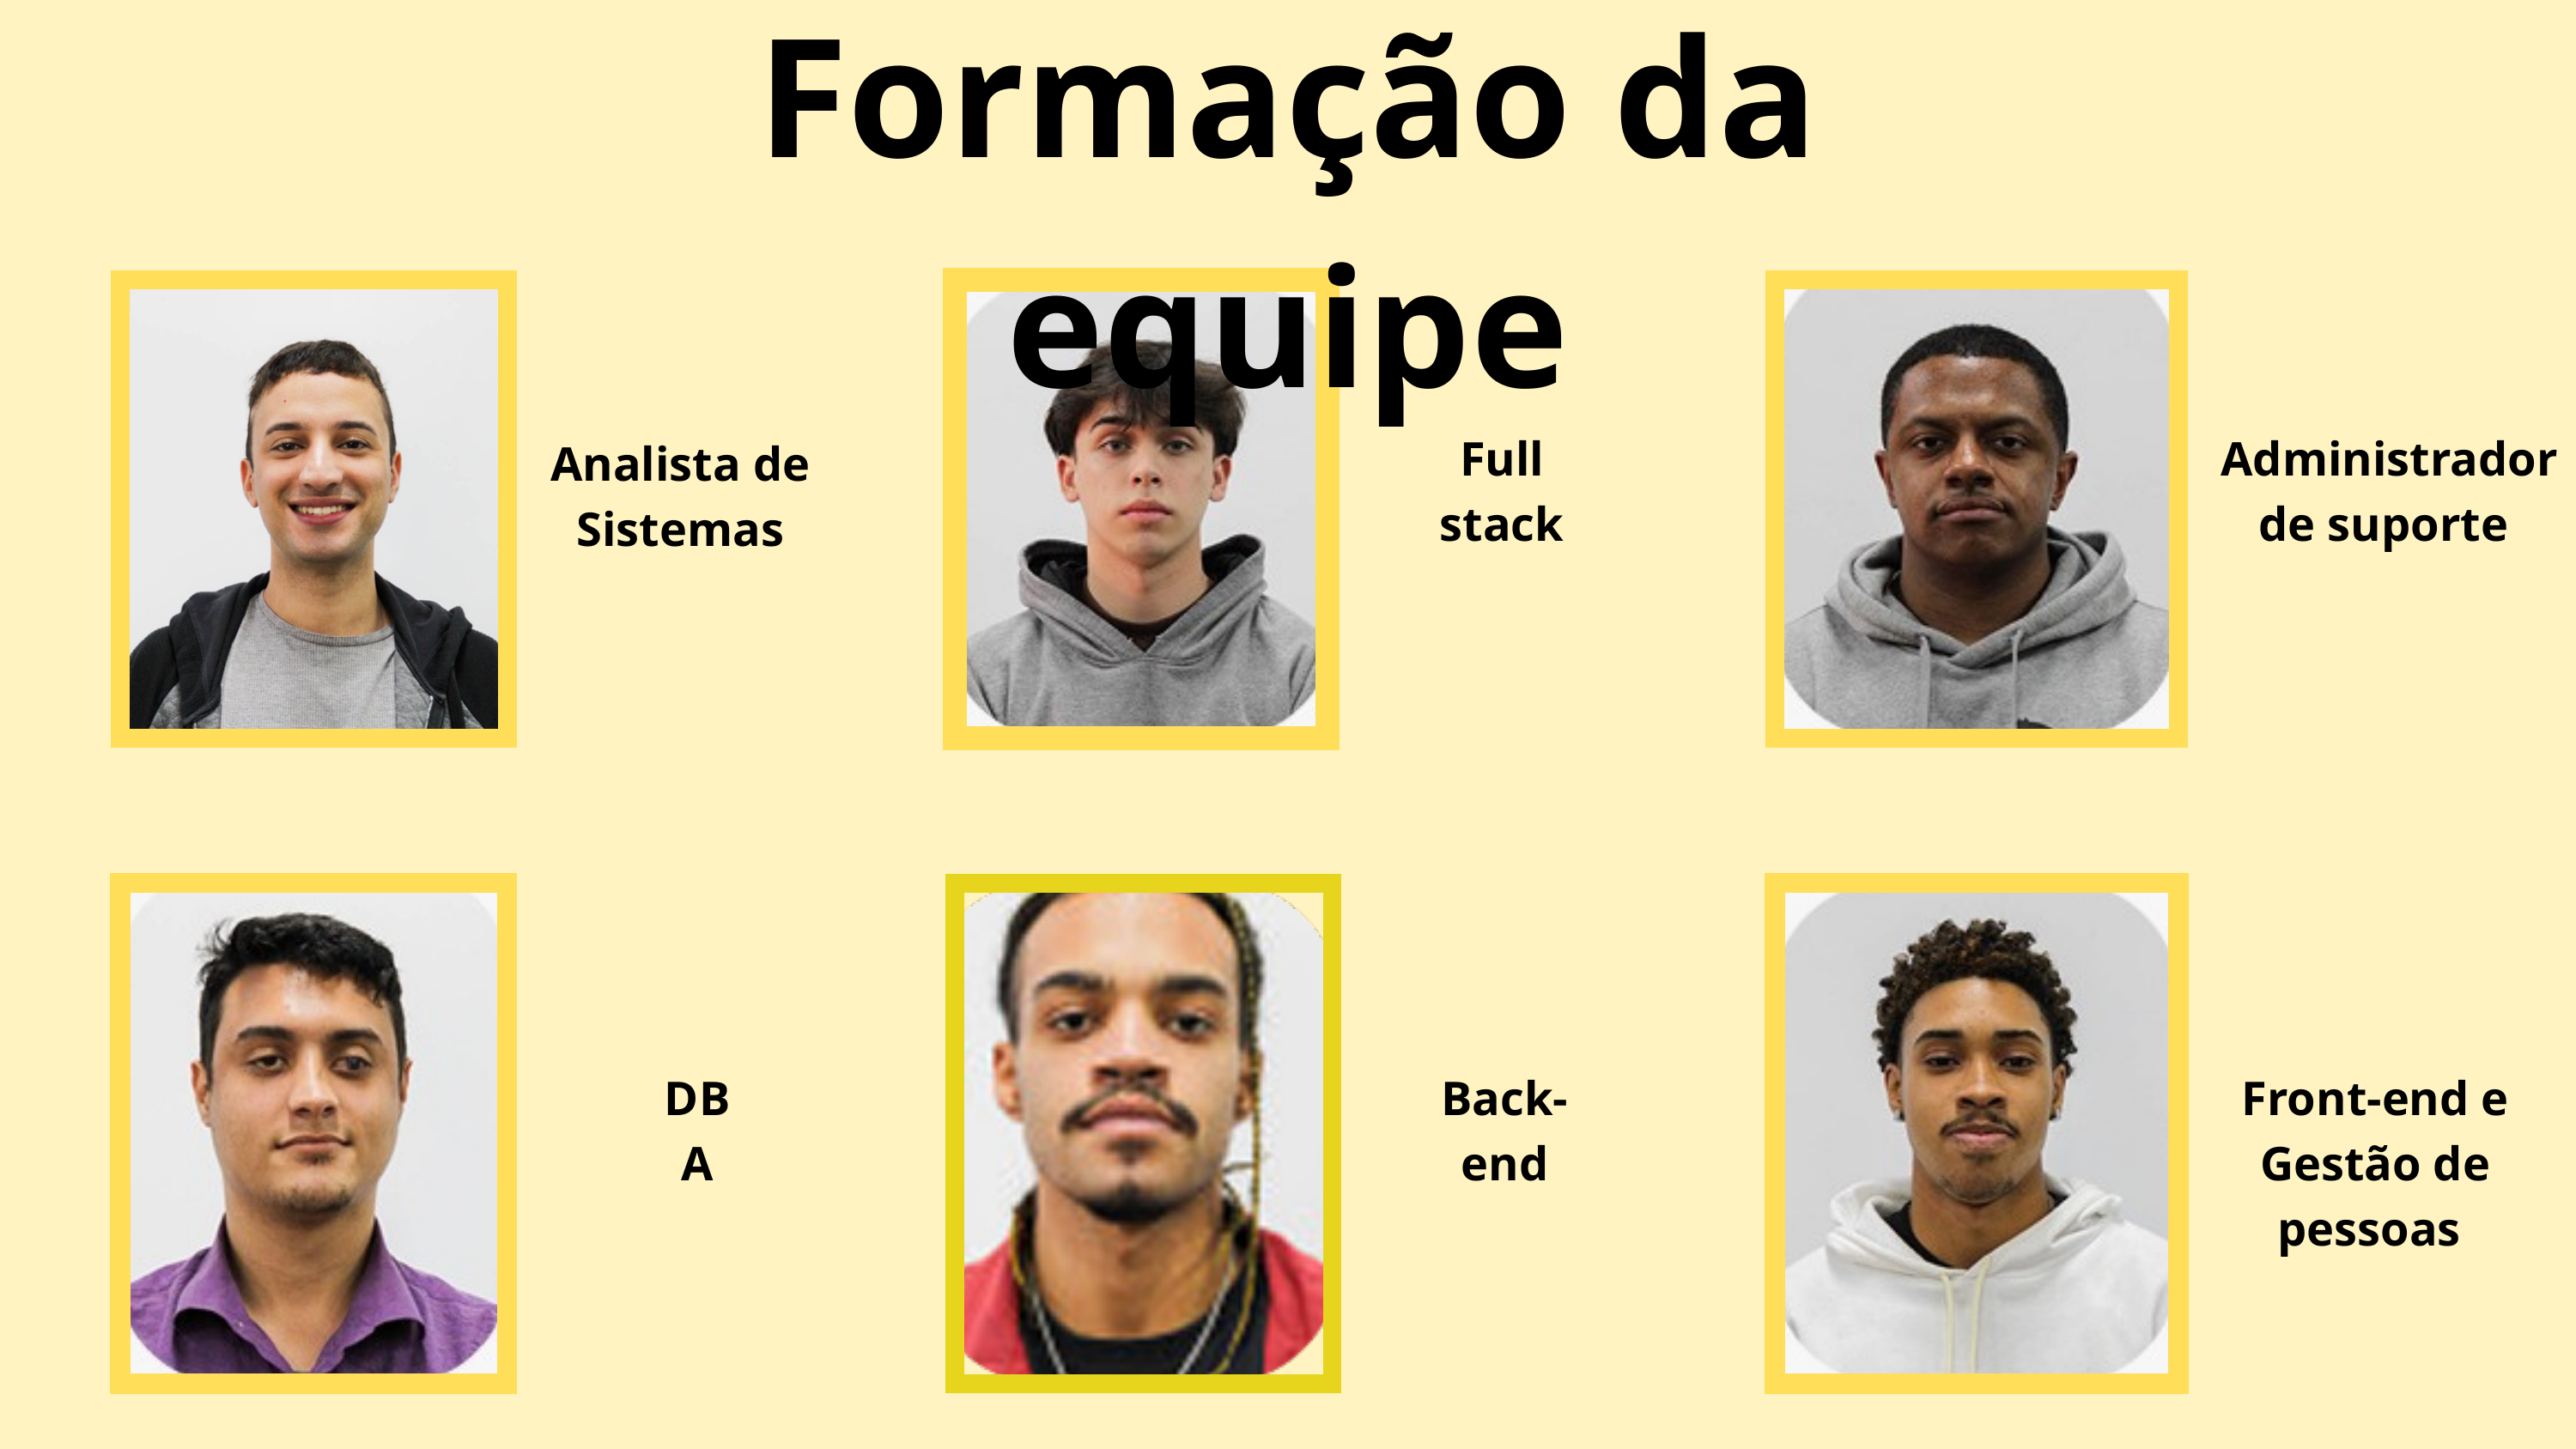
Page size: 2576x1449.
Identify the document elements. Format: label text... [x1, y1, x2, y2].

text_box [1774, 882, 2179, 1385]
text_box Back-end [1397, 1059, 1613, 1190]
text_box Administrador de suporte [2203, 420, 2576, 551]
text_box [120, 882, 507, 1385]
text_box Front-end e Gestão de pessoas [2178, 1059, 2573, 1255]
text_box [954, 421, 1327, 739]
text_box DBA [648, 1059, 747, 1190]
text_box Formação da equipe [602, 0, 1974, 421]
text_box [1774, 279, 2179, 739]
text_box Full stack [1391, 420, 1613, 551]
text_box [120, 279, 507, 739]
text_box Analista de Sistemas [470, 425, 890, 555]
text_box [954, 882, 1333, 1385]
